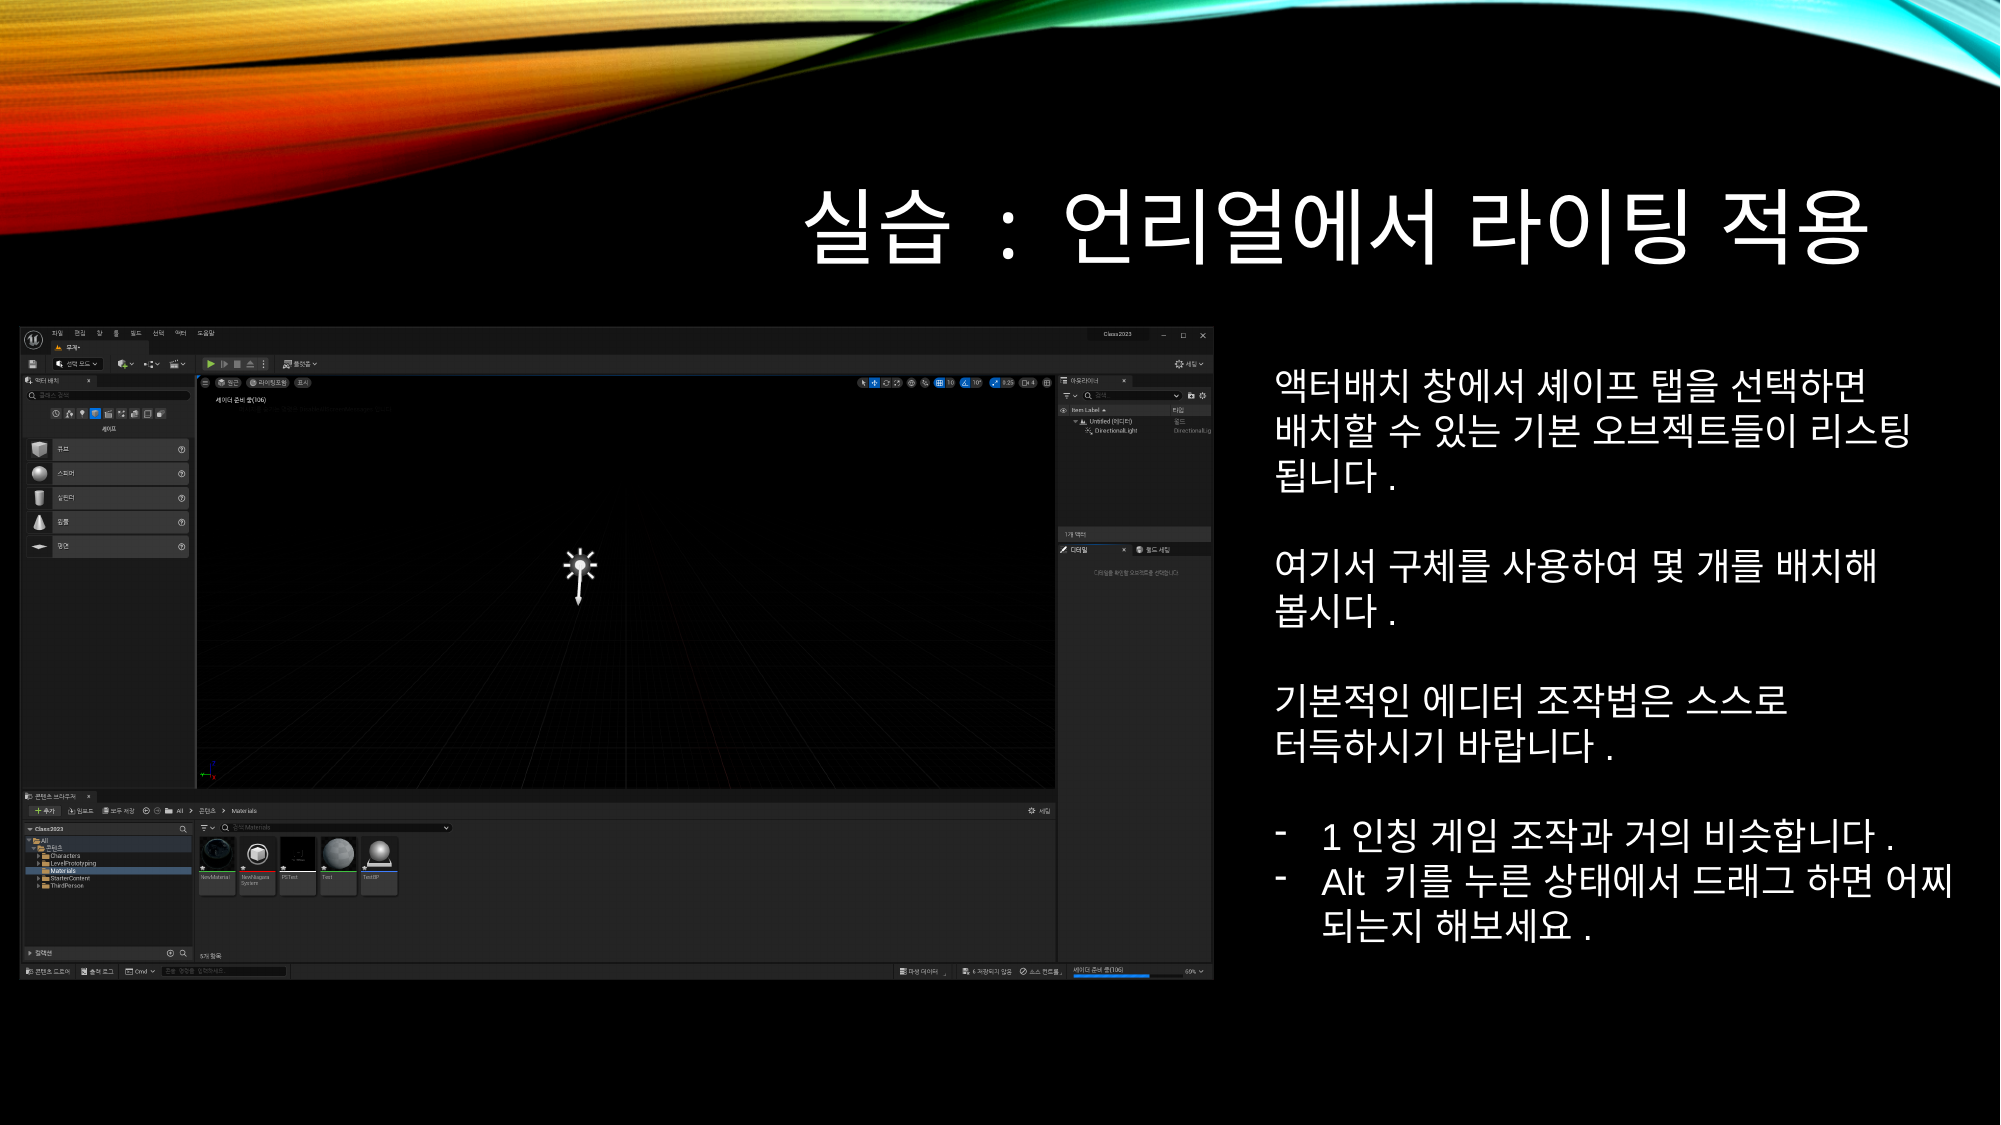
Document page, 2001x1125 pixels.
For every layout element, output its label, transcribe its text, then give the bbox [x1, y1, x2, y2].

picture [0, 0, 2000, 237]
text_box 액터배치 창에서 셰이프 탭을 선택하면 배치할 수 있는 기본 오브젝트들이 리스팅 됩니다. 여기서 구체를 사용하여 몇 개를 배치해 봅시다. 기본적인 에디터 조작법은 스스로 터득하시기 바랍니다. 1인칭 게임 조작과 거의 비슷합니다. Alt 키를 누른 상태에서 드래그 하면 어찌 되는지 해보세요. [1259, 355, 1981, 956]
picture [19, 326, 1215, 980]
title 실습 : 언리얼에서 라이팅 적용 [474, 125, 1888, 338]
